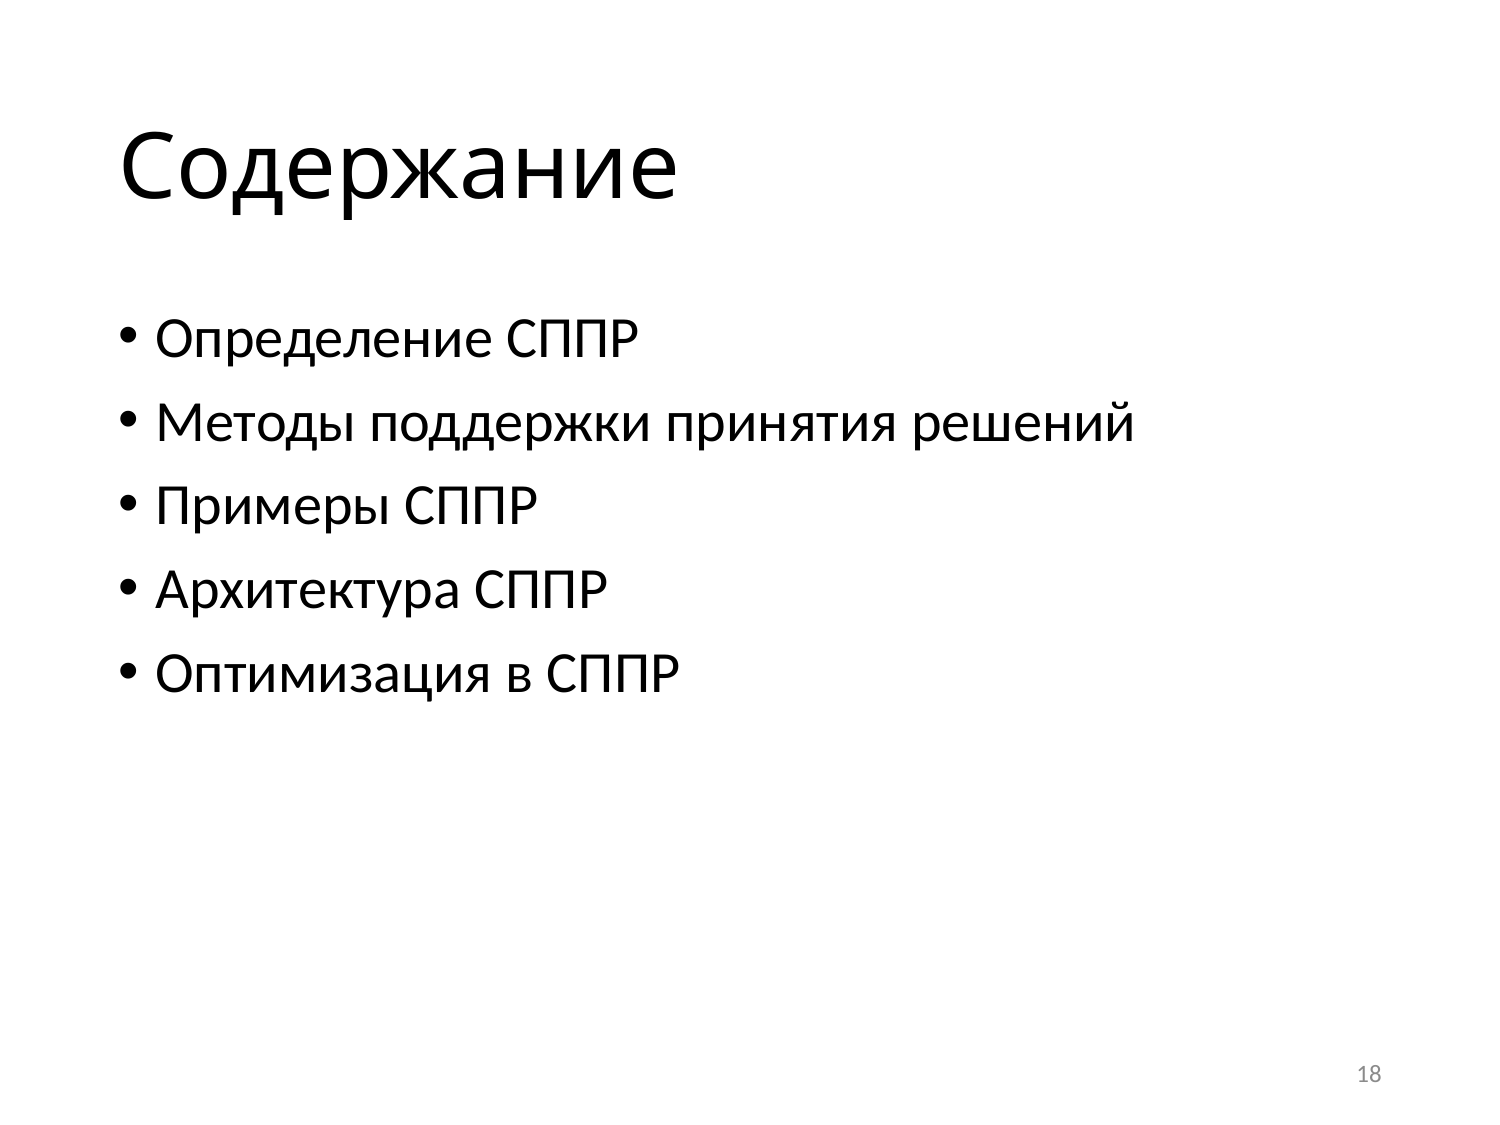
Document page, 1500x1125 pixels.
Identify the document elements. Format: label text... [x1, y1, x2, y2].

list Определение СППР Методы поддержки принятия решений Примеры СППР Архитектура СППР Оптимизация в СППР [103, 299, 1397, 1014]
title Содержание [103, 59, 1397, 278]
slide_number 18 [1059, 1042, 1397, 1103]
